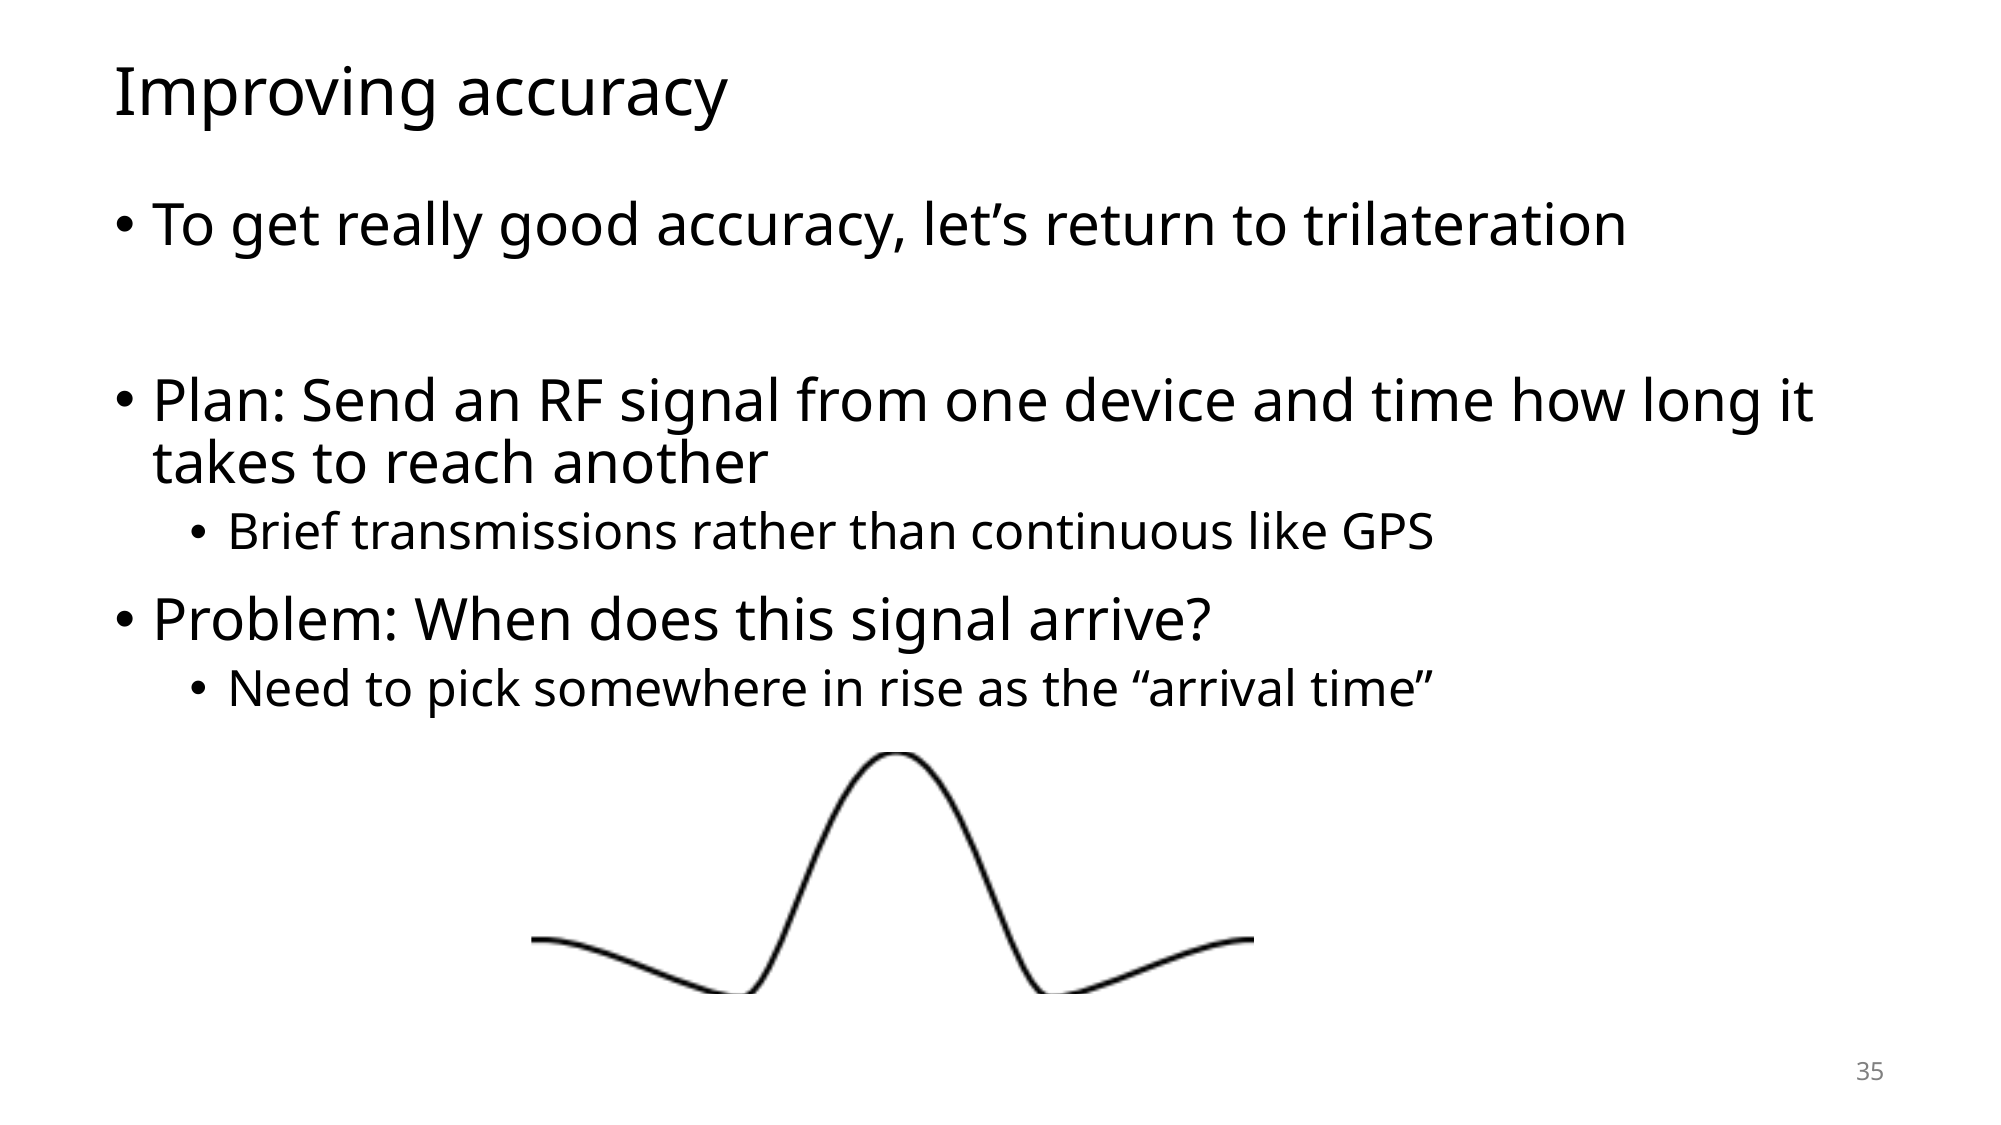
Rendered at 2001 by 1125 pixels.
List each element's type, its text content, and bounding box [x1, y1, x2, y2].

picture [531, 751, 1254, 994]
slide_number 35 [1749, 1042, 1900, 1103]
title Improving accuracy [99, 37, 1900, 150]
list To get really good accuracy, let’s return to trilateration Plan: Send an RF signal from one device and time how long it takes to reach another Brief transmissions rather than continuous like GPS Problem: When does this signal arrive? Need to pick somewhere in rise as the “arrival time” [99, 187, 1900, 1013]
